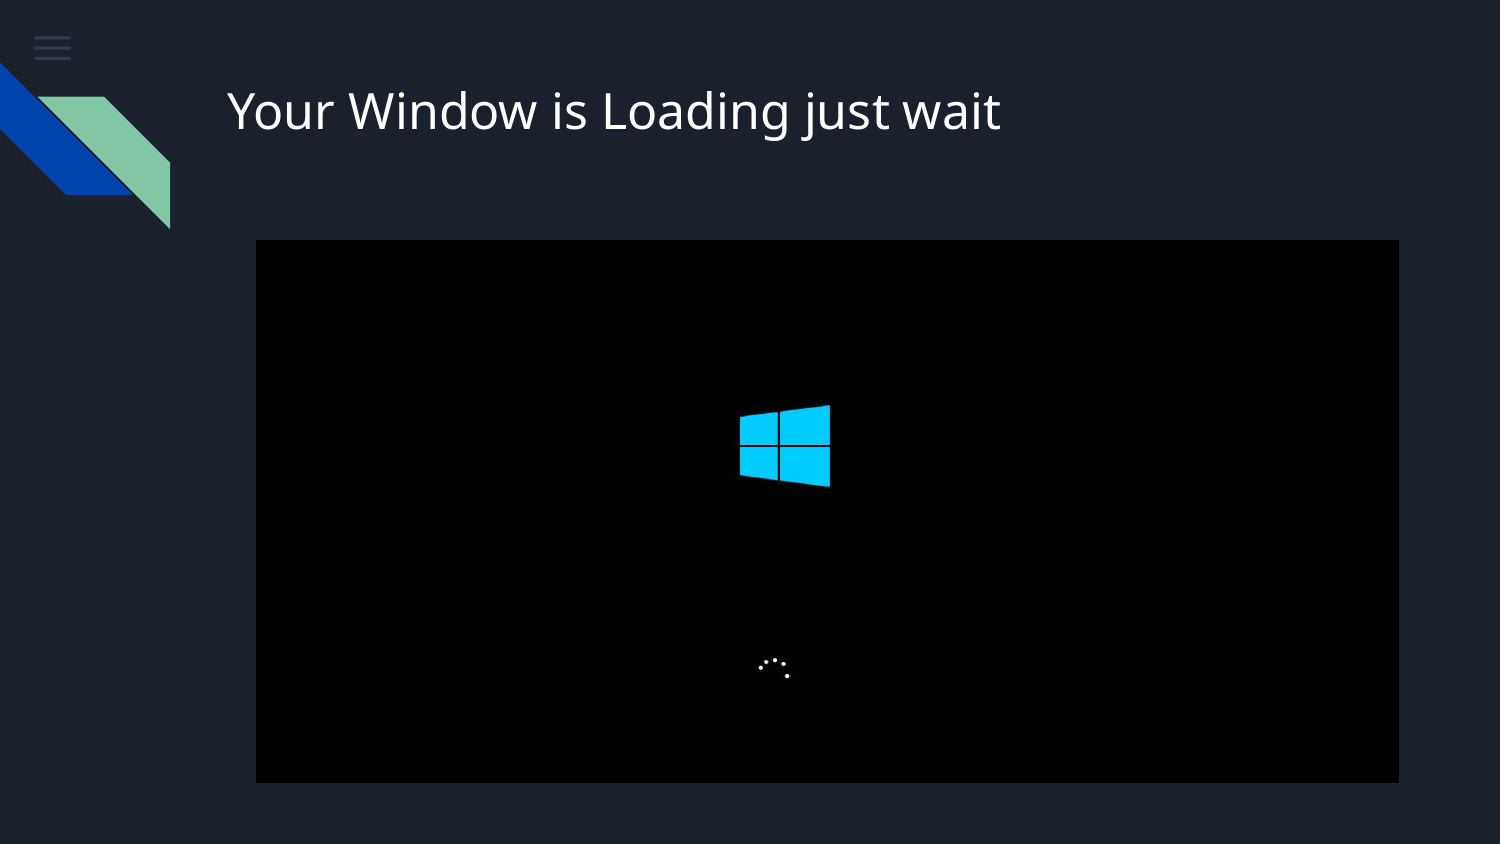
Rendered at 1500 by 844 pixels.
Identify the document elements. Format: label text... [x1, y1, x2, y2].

title Your Window is Loading just wait [212, 64, 1368, 215]
picture [255, 239, 1399, 784]
